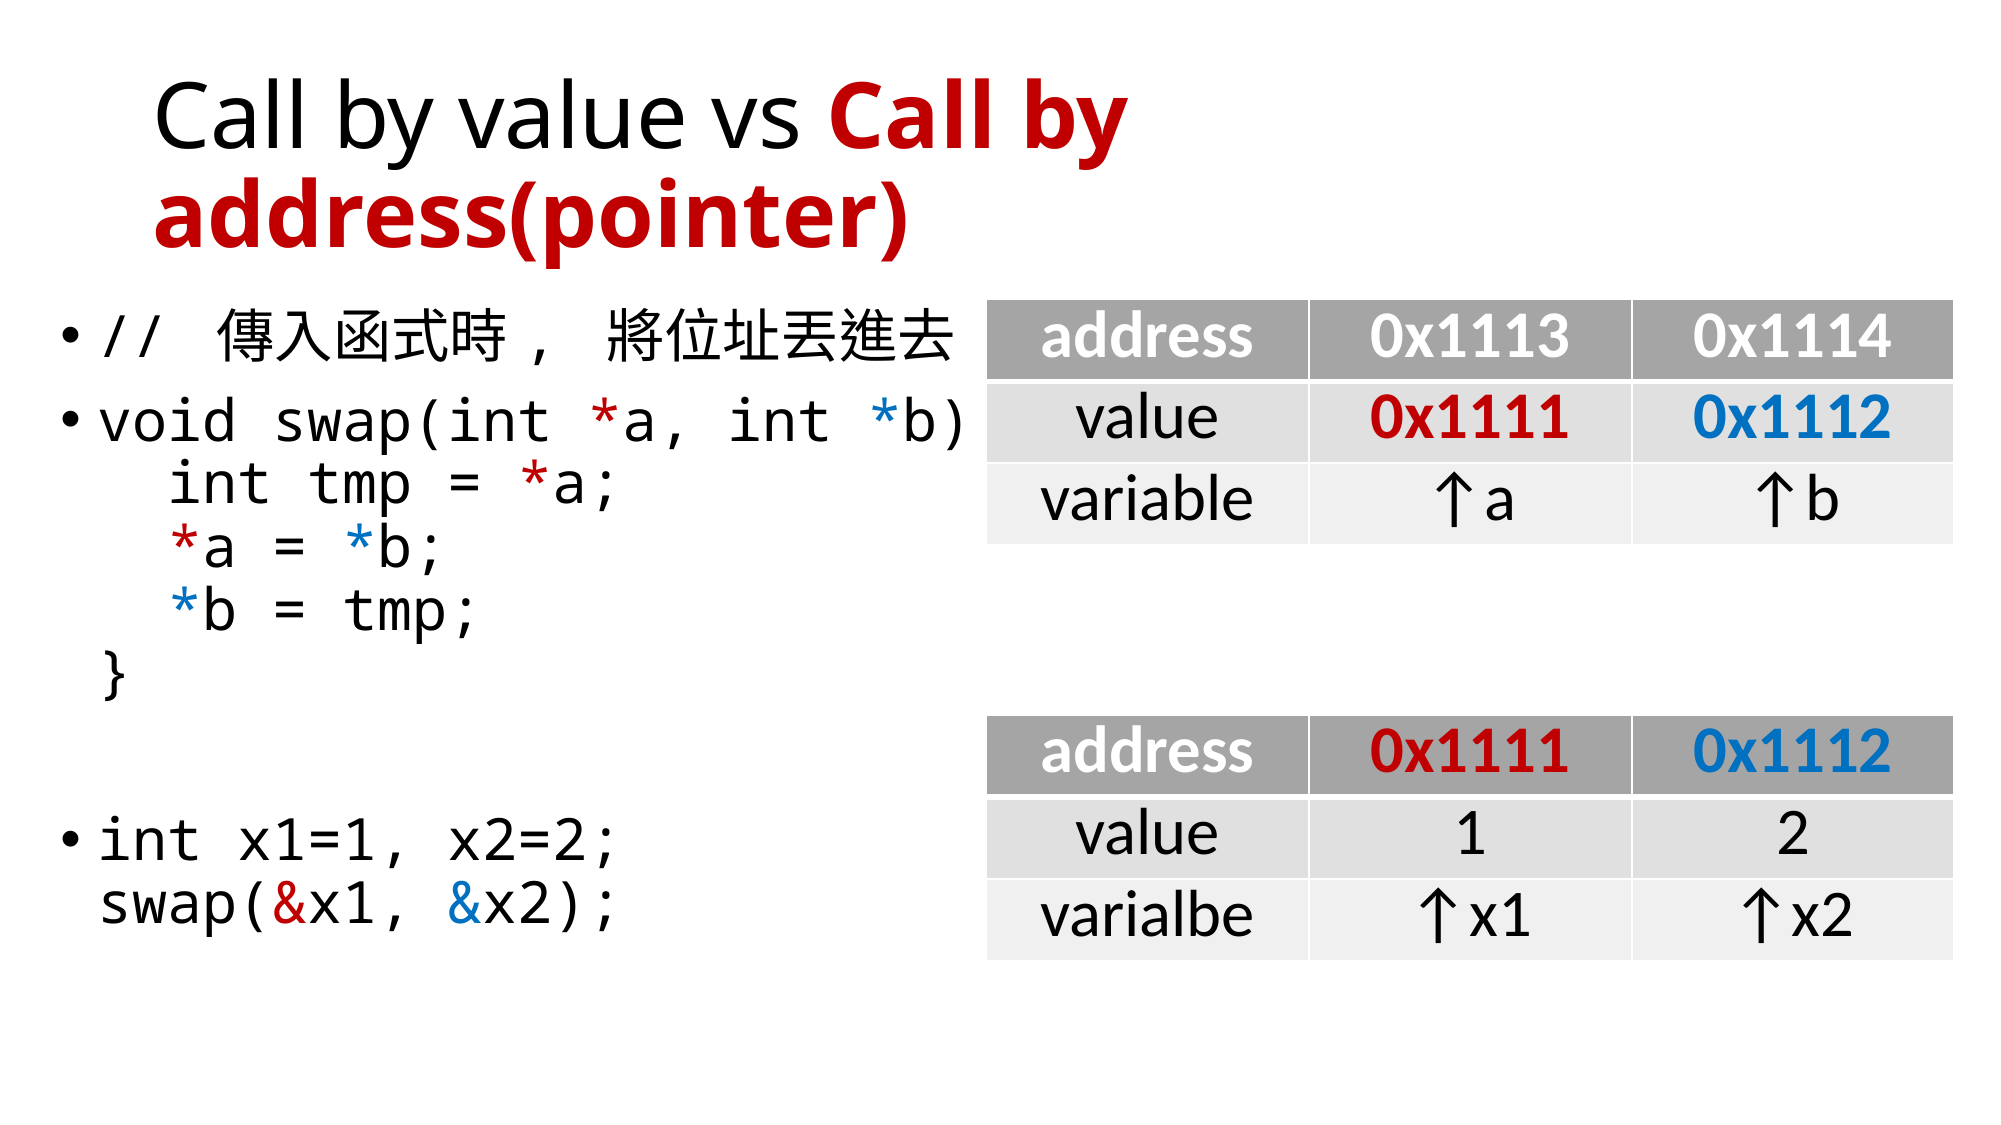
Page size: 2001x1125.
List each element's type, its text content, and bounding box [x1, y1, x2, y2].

table_header address [987, 716, 1308, 794]
table_cell value [987, 384, 1308, 462]
table_cell value [987, 800, 1308, 878]
table_header 0x1112 [1633, 716, 1953, 794]
table_cell ↑x2 [1633, 880, 1953, 960]
table_cell 0x1112 [1633, 384, 1953, 462]
table_header address [987, 300, 1308, 379]
table_cell ↑a [1310, 464, 1631, 544]
title Call by value vs Call by address(pointer) [137, 59, 1863, 278]
table_cell varialbe [987, 880, 1308, 960]
table_header 0x1114 [1633, 300, 1953, 379]
table_cell 2 [1633, 800, 1953, 878]
table_cell variable [987, 464, 1308, 544]
table_header 0x1113 [1310, 300, 1631, 379]
table_cell 1 [1310, 800, 1631, 878]
table_cell 0x1111 [1310, 384, 1631, 462]
table_header 0x1111 [1310, 716, 1631, 794]
list // 傳入函式時, 將位址丟進去 void swap(int *a, int *b) { int tmp = *a; *a = *b; *b = tmp; } int x1=1, x2=2; swap(&x1, &x2); [45, 299, 1978, 1014]
table_cell ↑b [1633, 464, 1953, 544]
table_cell ↑x1 [1310, 880, 1631, 960]
